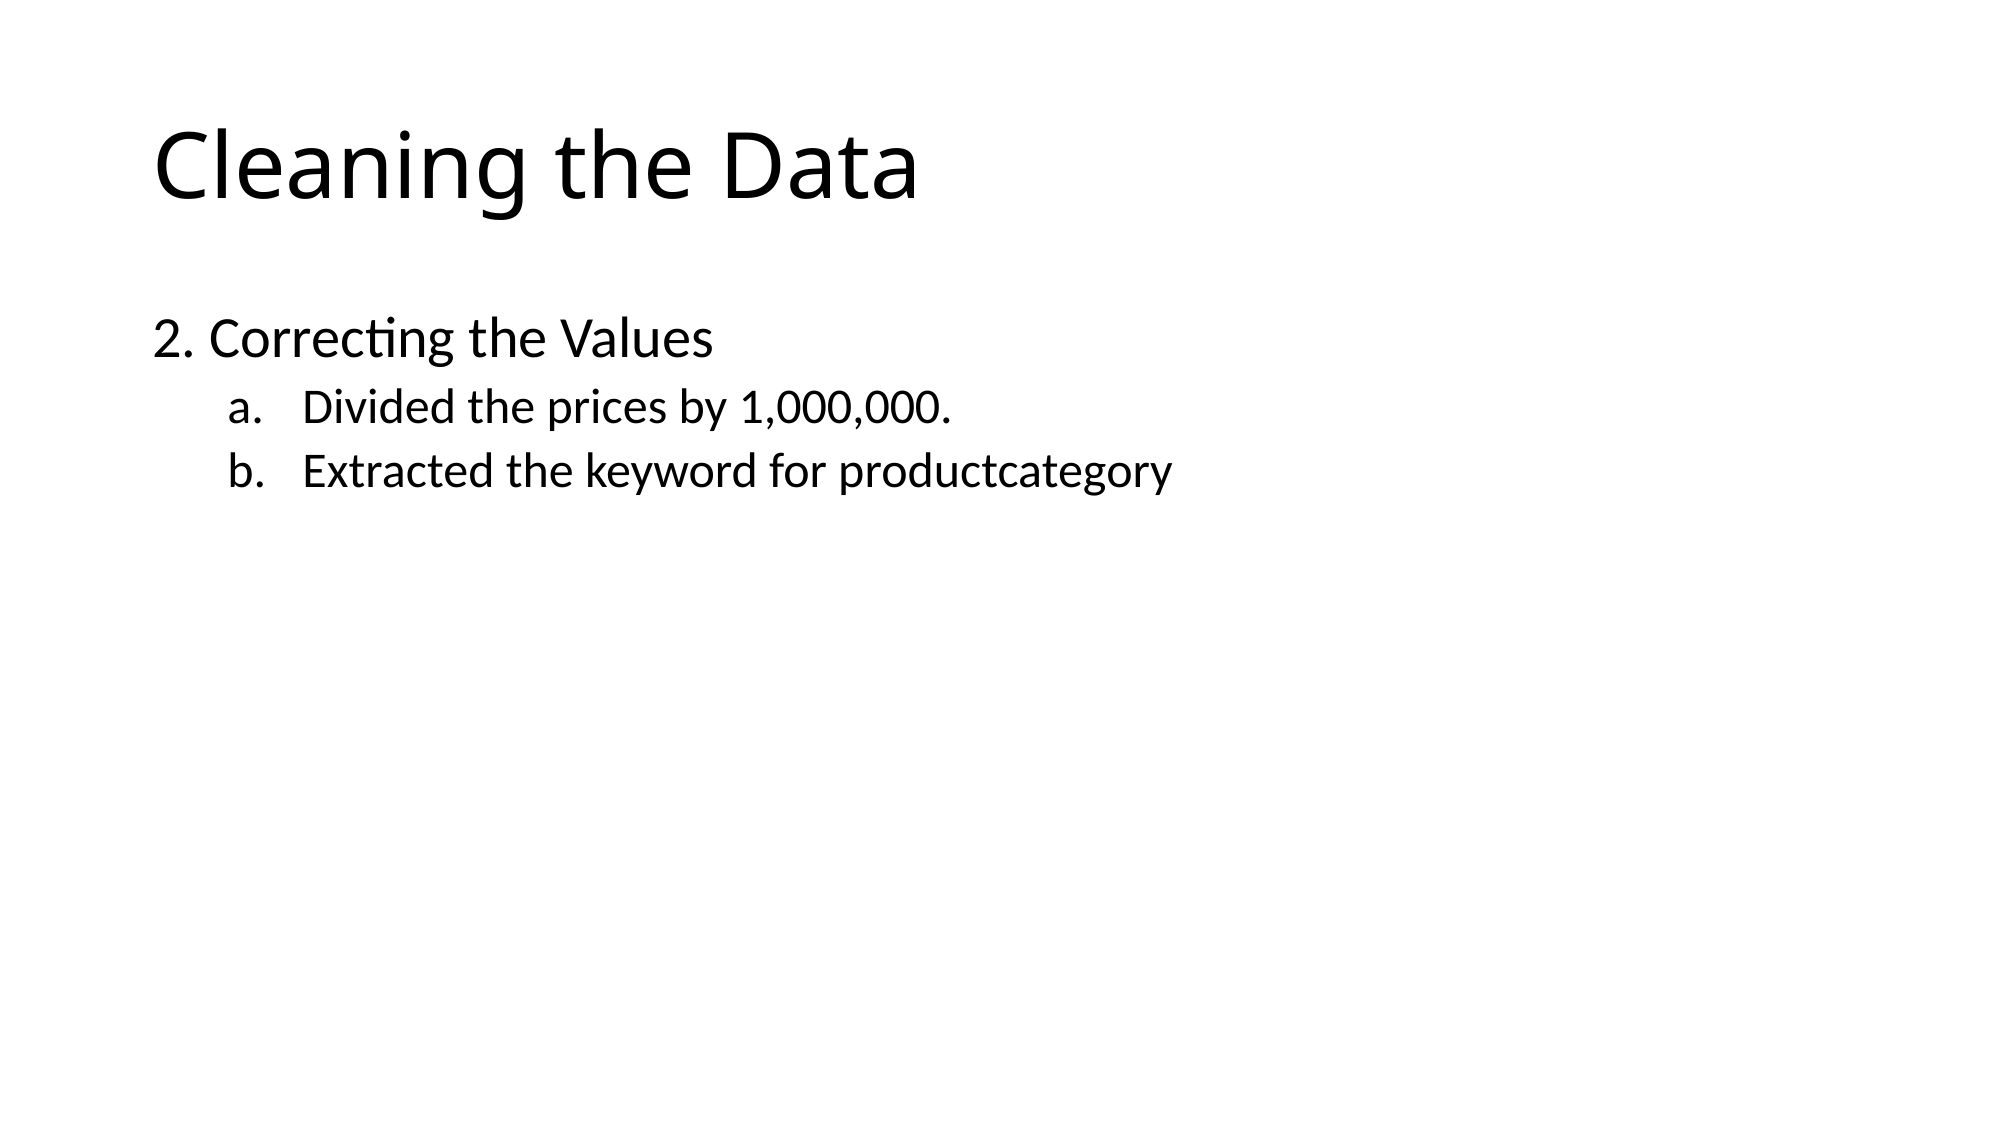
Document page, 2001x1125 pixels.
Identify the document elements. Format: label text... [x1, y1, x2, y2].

list 2. Correcting the Values Divided the prices by 1,000,000. Extracted the keyword for productcategory [137, 299, 1863, 1014]
title Cleaning the Data [137, 59, 1863, 278]
